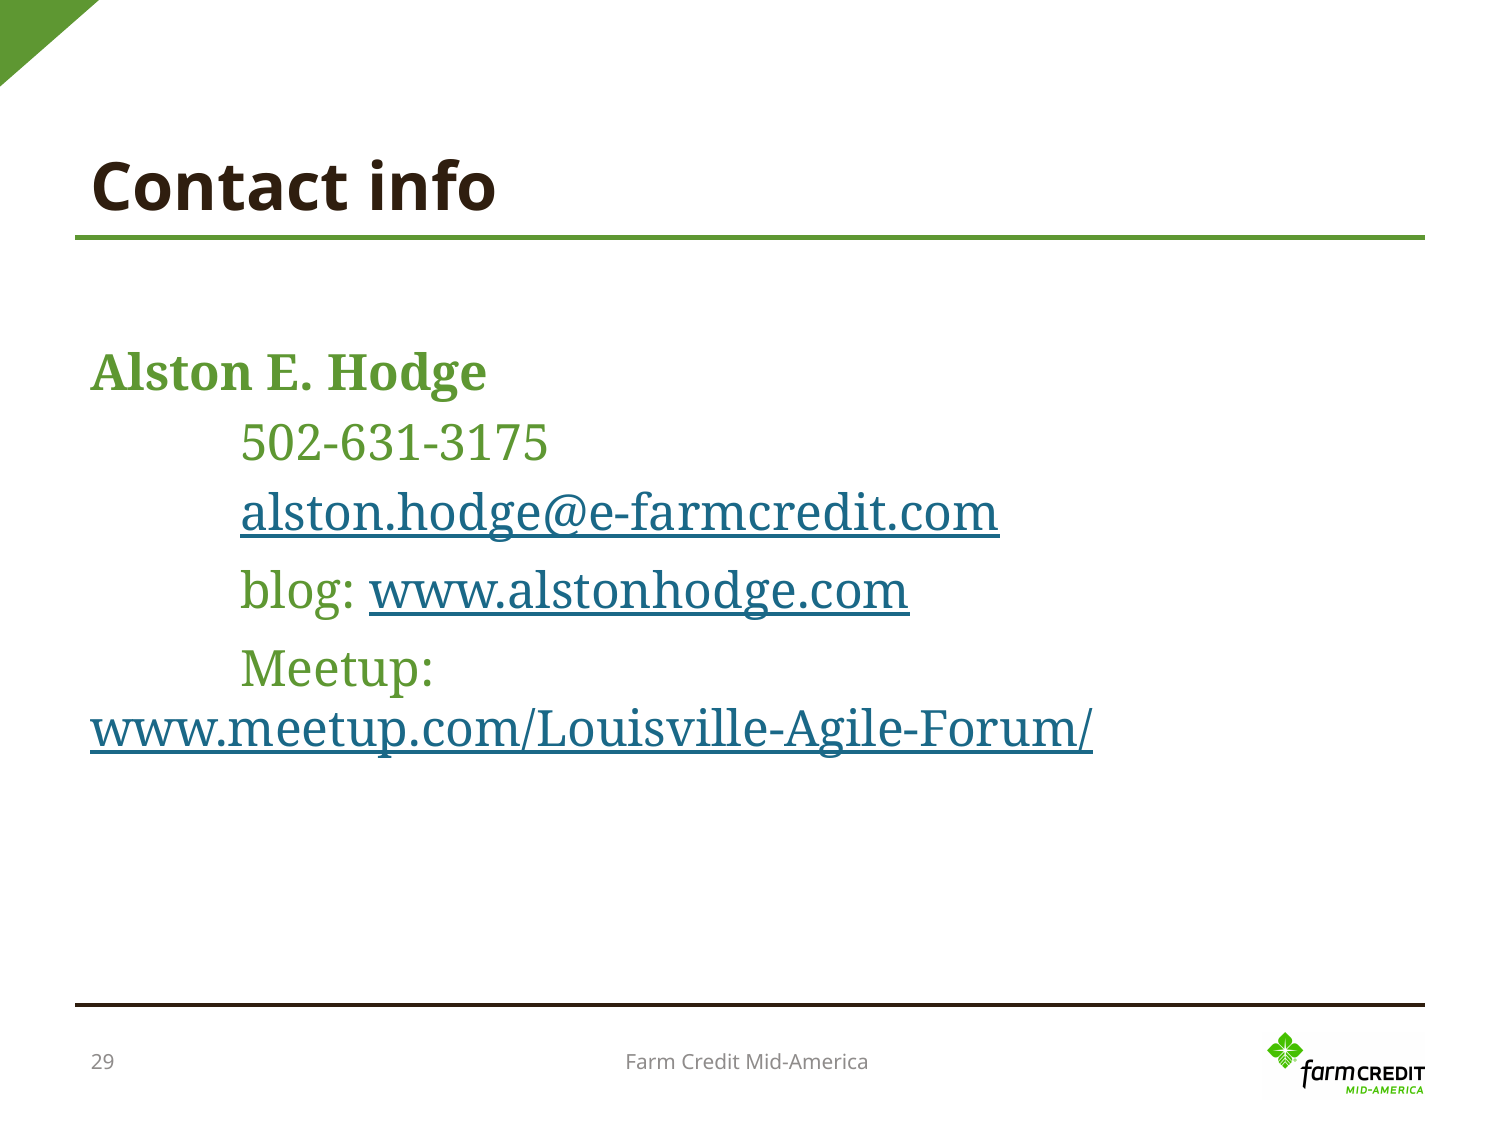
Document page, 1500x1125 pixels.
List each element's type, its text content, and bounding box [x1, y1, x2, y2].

list Alston E. Hodge 502-631-3175 alston.hodge@e-farmcredit.com blog: www.alstonhodge.com Meetup: www.meetup.com/Louisville-Agile-Forum/ [75, 262, 1462, 1006]
footer Farm Credit Mid-America [512, 1032, 988, 1093]
title Contact info [75, 90, 1425, 262]
slide_number 29 [75, 1032, 201, 1093]
picture [1262, 1032, 1425, 1100]
